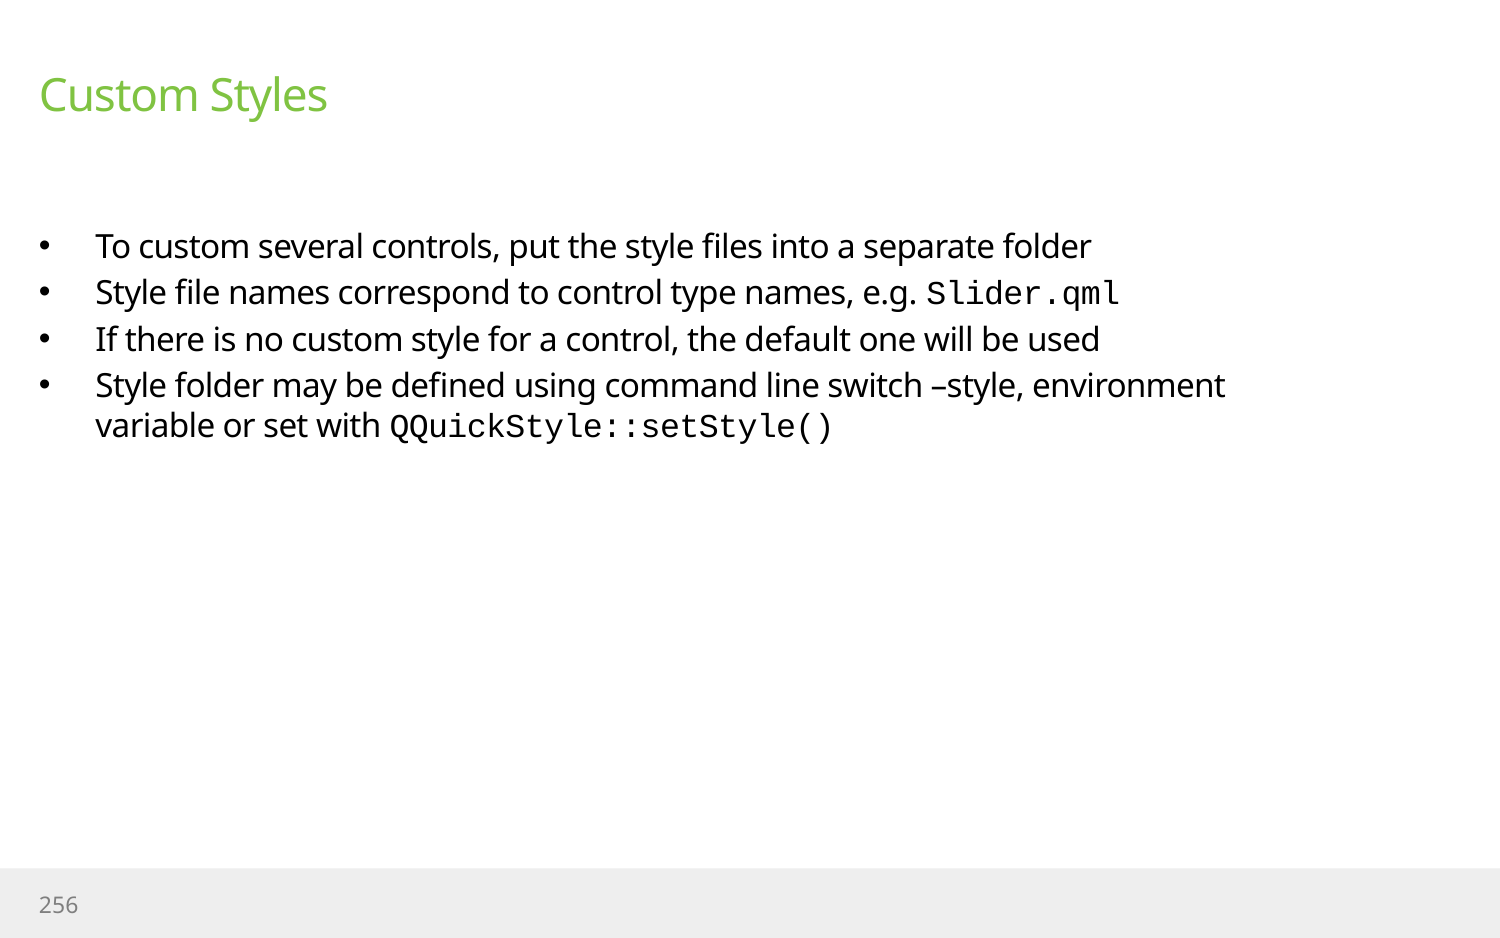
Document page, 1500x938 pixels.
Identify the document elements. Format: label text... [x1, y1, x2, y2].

title Custom Styles [39, 66, 1052, 196]
list To custom several controls, put the style files into a separate folder Style file names correspond to control type names, e.g. Slider.qml If there is no custom style for a control, the default one will be used Style folder may be defined using command line switch –style, environment variable or set with QQuickStyle::setStyle() [39, 224, 1272, 846]
slide_number 256 [39, 892, 410, 921]
